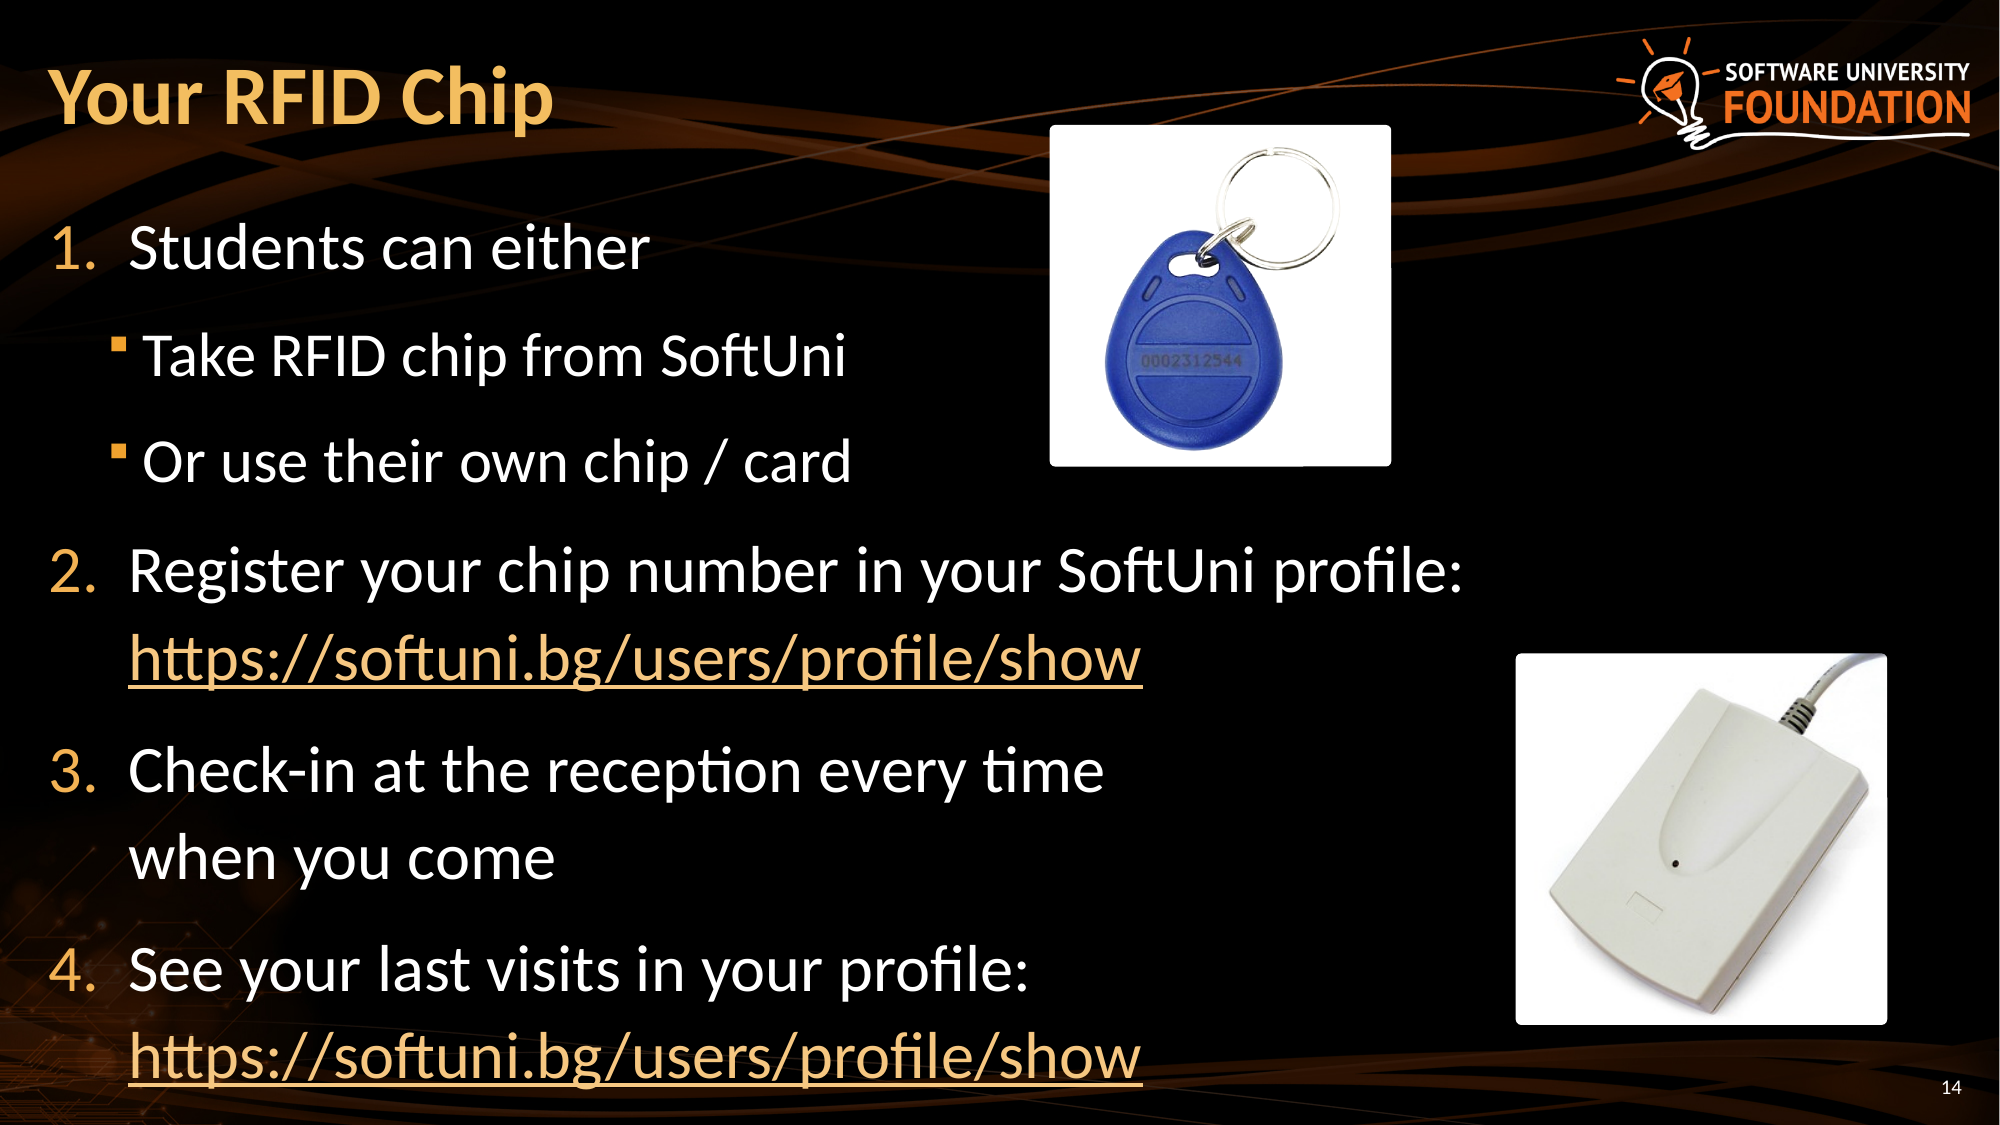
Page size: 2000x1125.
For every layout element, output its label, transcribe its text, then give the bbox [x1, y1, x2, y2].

list Students can either Take RFID chip from SoftUni Or use their own chip / card Register your chip number in your SoftUni profile: https://softuni.bg/users/profile/show Check-in at the reception every time when you come See your last visits in your profile: https://softuni.bg/users/profile/show [31, 188, 1968, 1103]
picture [0, 0, 2000, 1125]
title Your RFID Chip [30, 6, 1602, 189]
